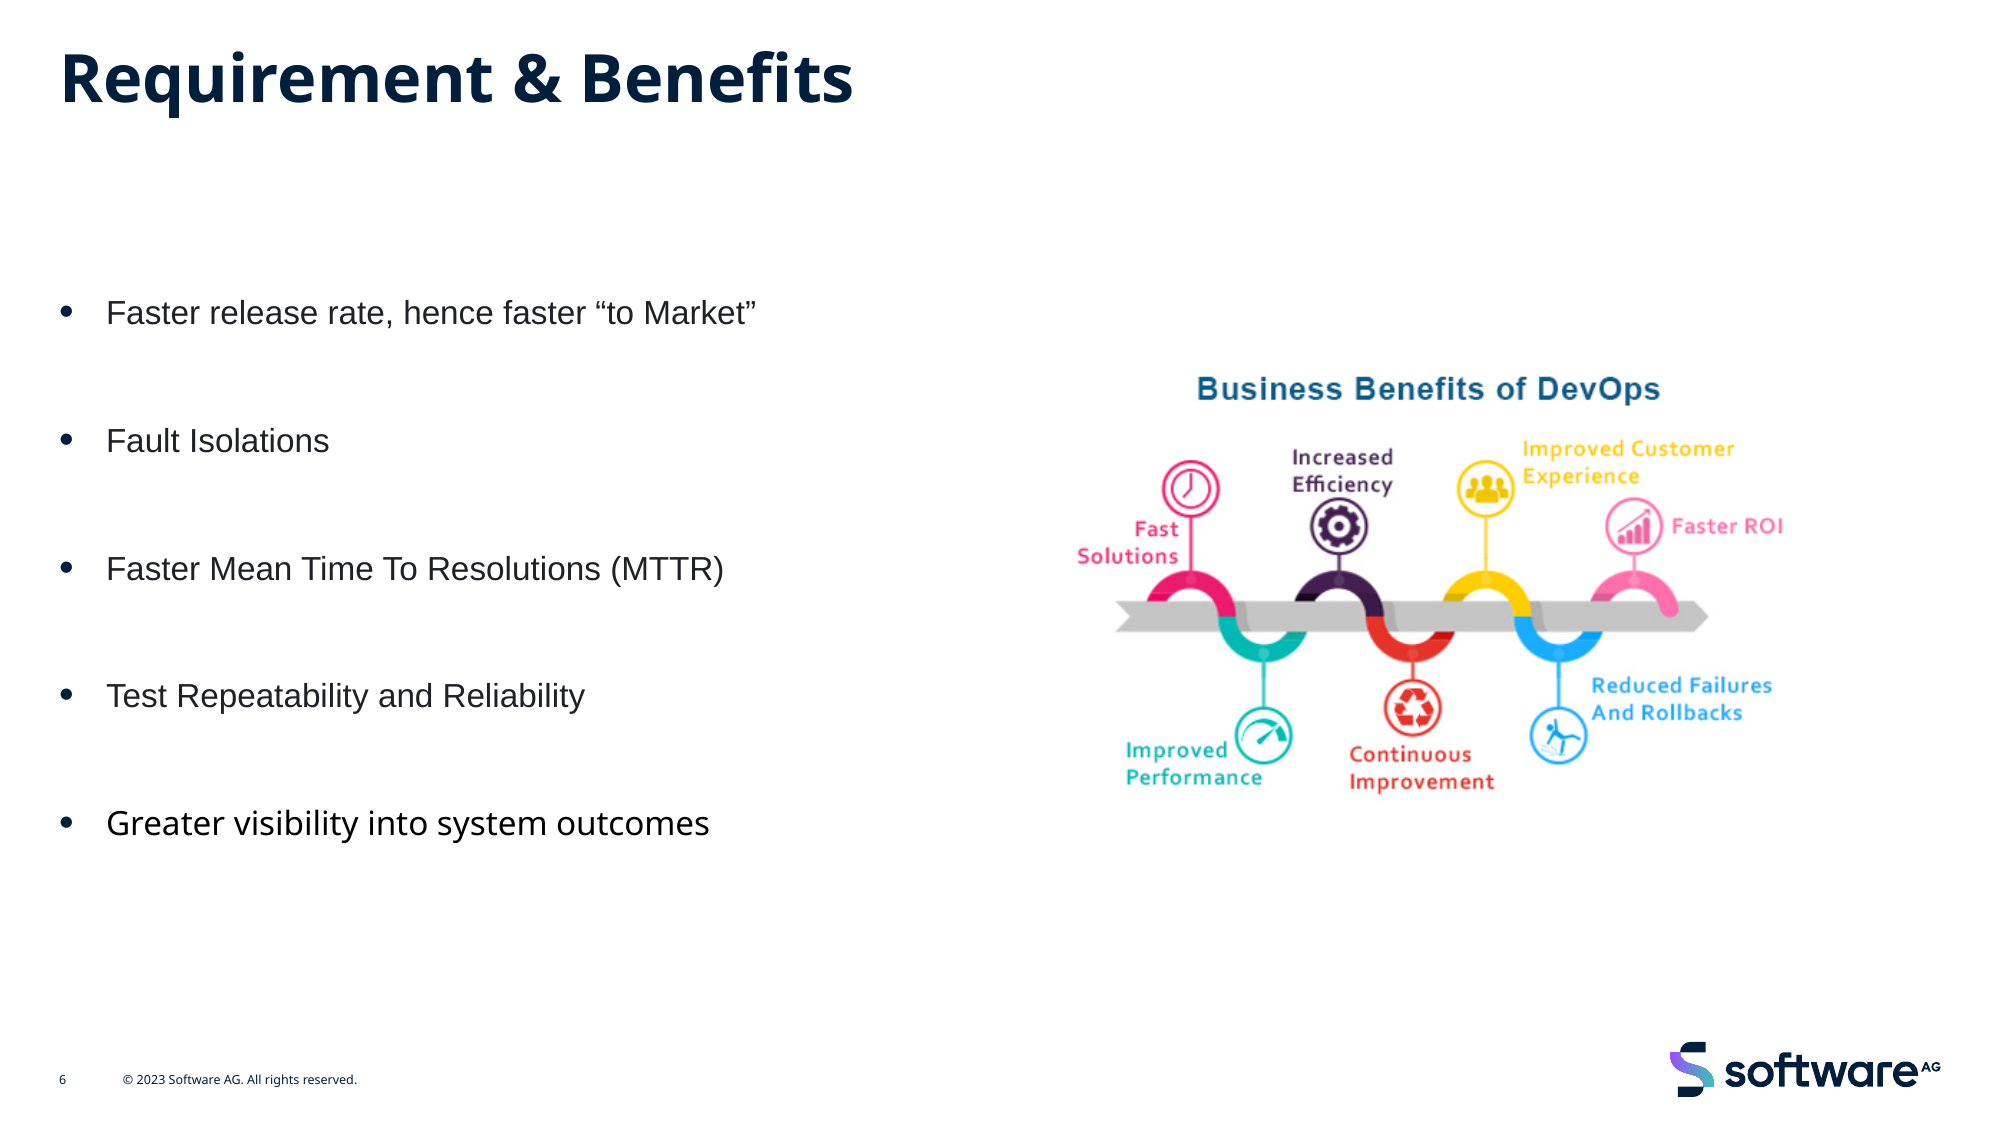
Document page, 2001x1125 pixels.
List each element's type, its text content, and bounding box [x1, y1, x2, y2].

footer © 2023 Software AG. All rights reserved. [123, 1072, 1000, 1089]
slide_number 6 [59, 1072, 123, 1089]
picture [1065, 357, 1796, 812]
title Requirement & Benefits [59, 36, 1941, 117]
list Faster release rate, hence faster “to Market” Fault Isolations Faster Mean Time To Resolutions (MTTR) Test Repeatability and Reliability Greater visibility into system outcomes [59, 227, 1941, 993]
